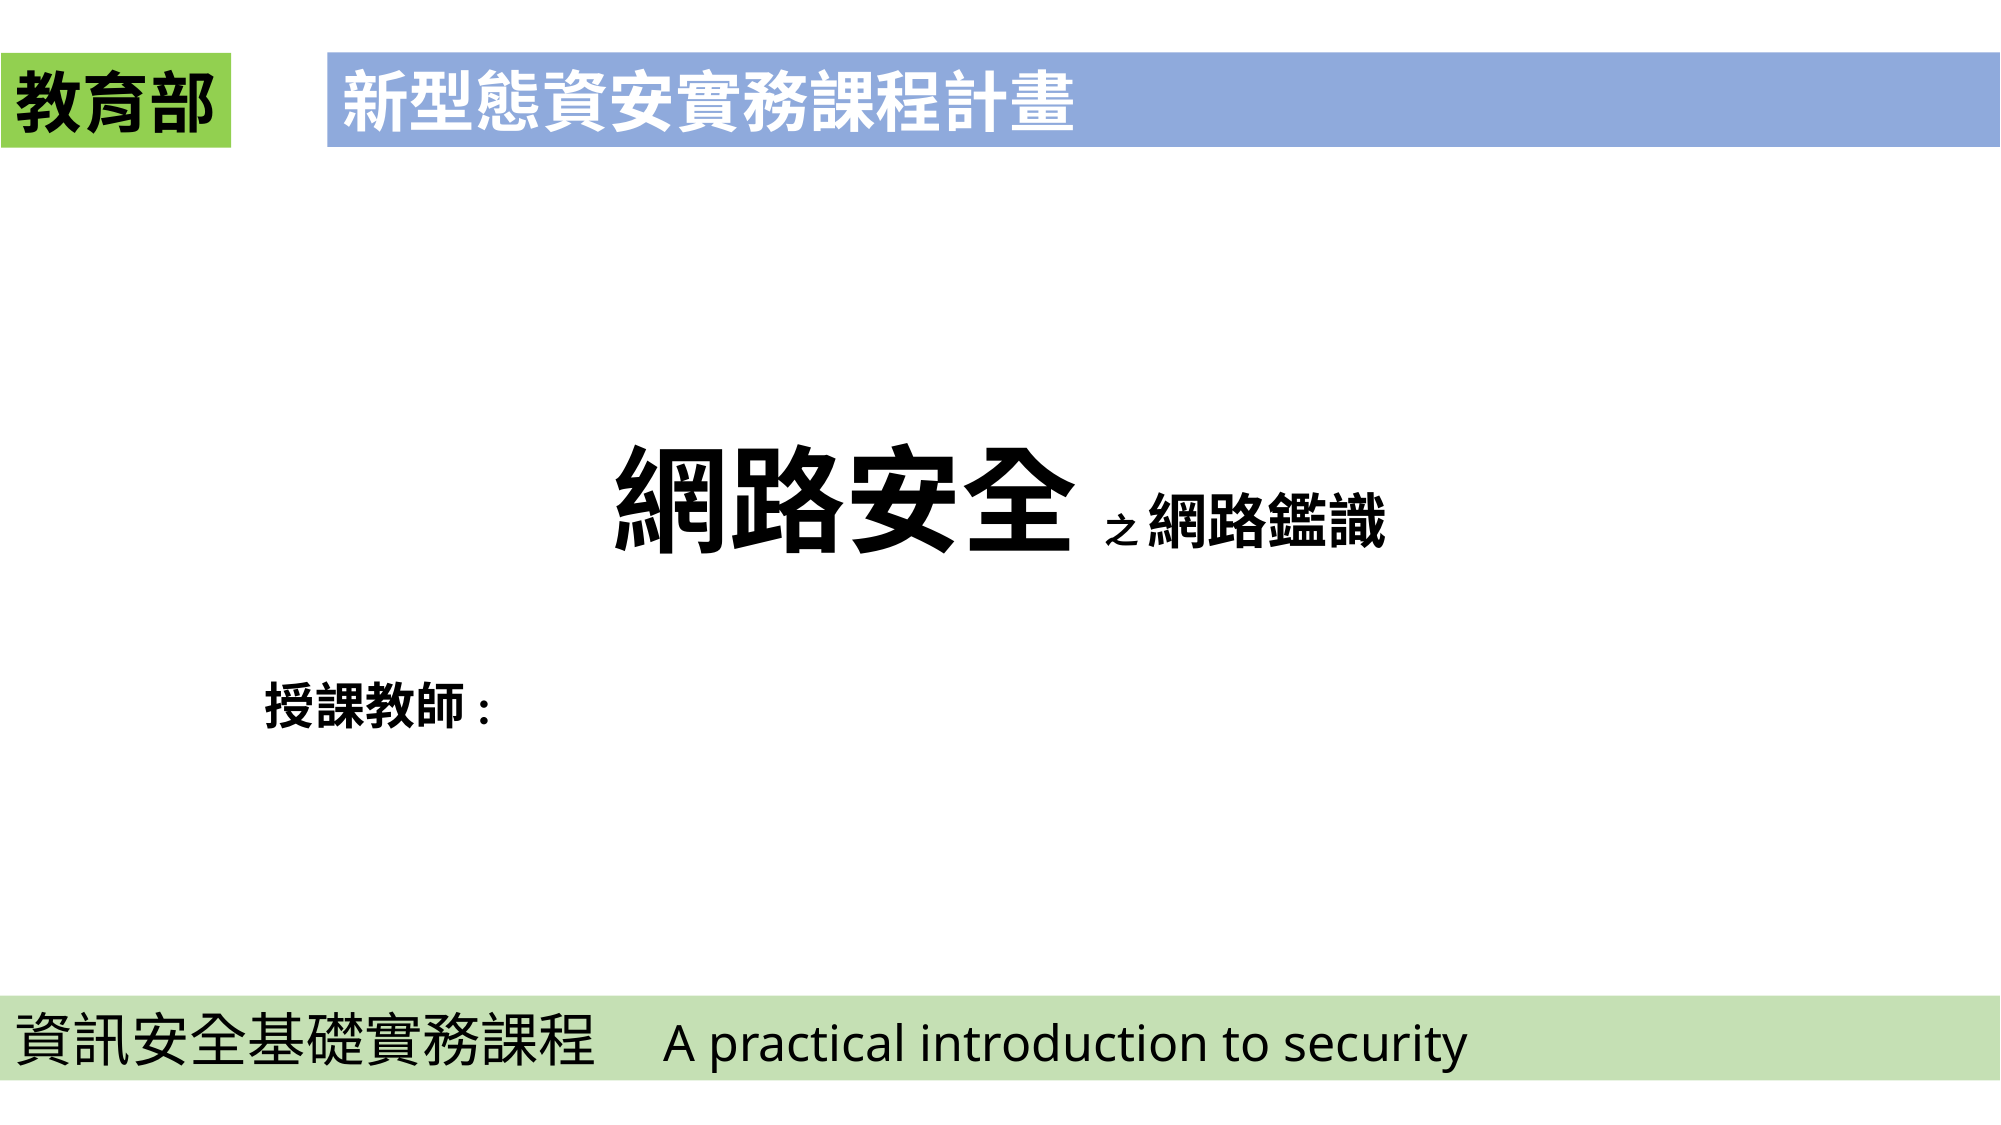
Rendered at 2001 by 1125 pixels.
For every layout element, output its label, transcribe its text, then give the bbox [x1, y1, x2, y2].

subtitle 授課教師: [249, 673, 1750, 863]
title 網路安全 之 網路鑑識 [150, 434, 1850, 576]
text_box 新型態資安實務課程計畫 [327, 52, 2000, 147]
text_box 資訊安全基礎實務課程 A practical introduction to security [0, 995, 2000, 1081]
text_box 教育部 [1, 52, 232, 148]
